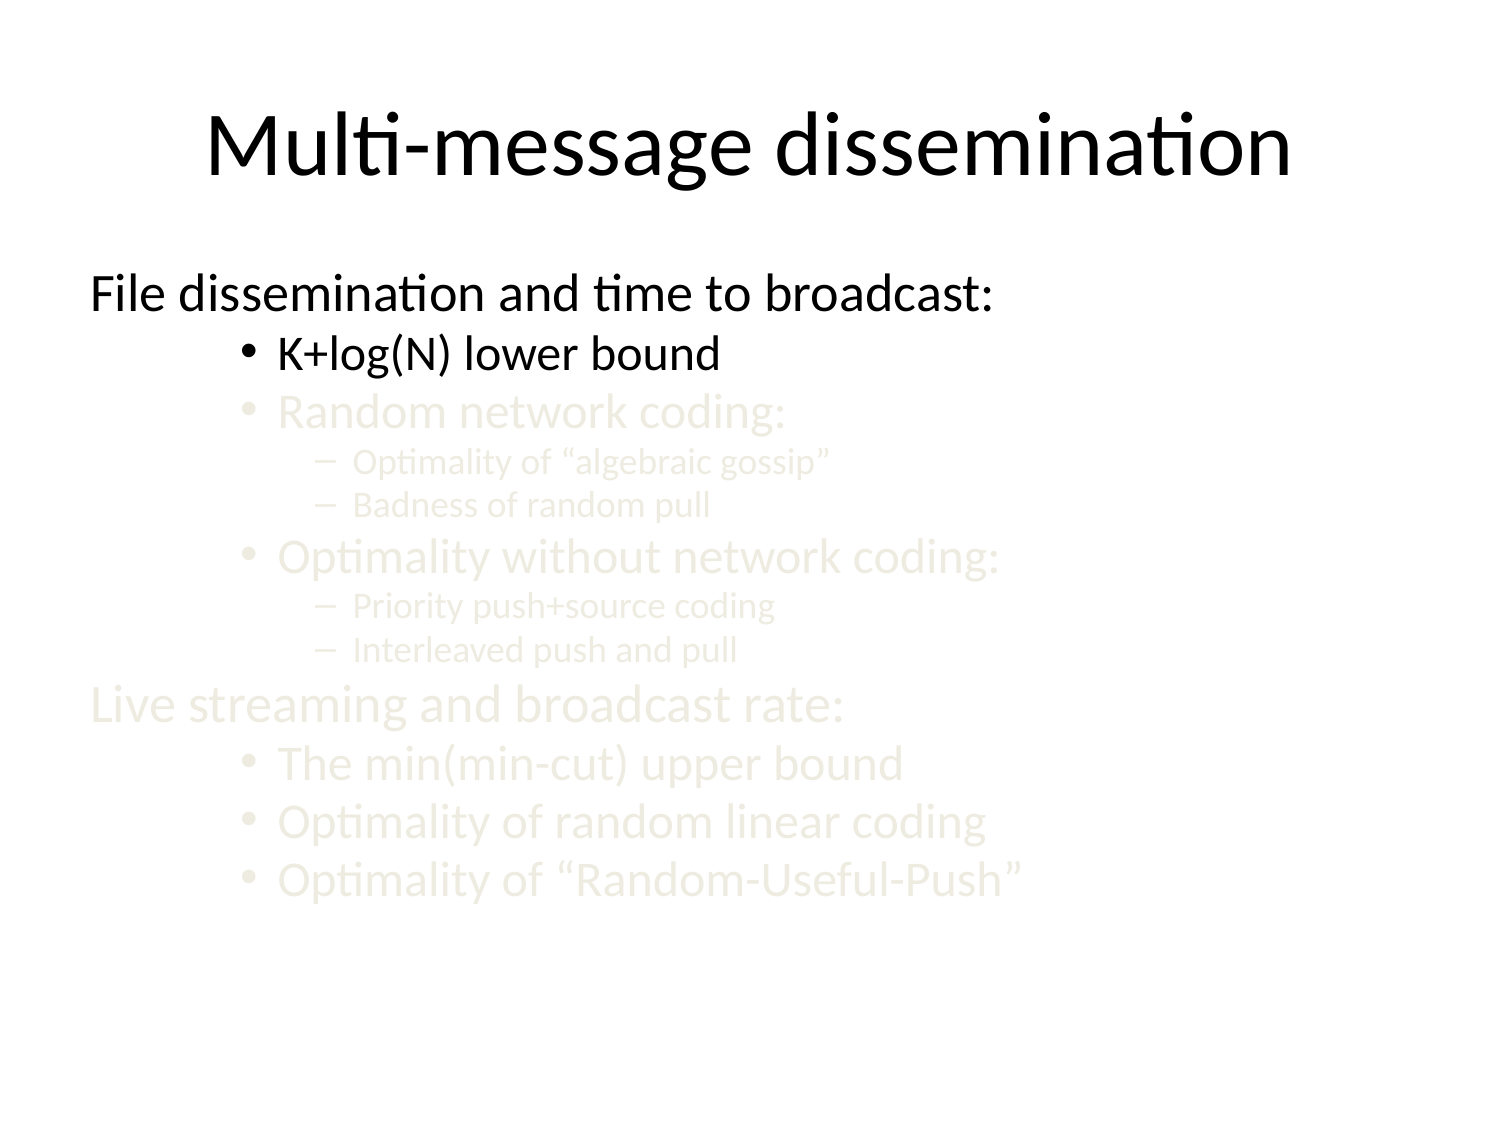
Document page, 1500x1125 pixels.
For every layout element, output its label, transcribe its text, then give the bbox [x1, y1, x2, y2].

title Multi-message dissemination [75, 45, 1425, 233]
list File dissemination and time to broadcast: K+log(N) lower bound Random network coding: Optimality of “algebraic gossip” Badness of random pull Optimality without network coding: Priority push+source coding Interleaved push and pull Live streaming and broadcast rate: The min(min-cut) upper bound Optimality of random linear coding Optimality of “Random-Useful-Push” [75, 262, 1425, 1005]
